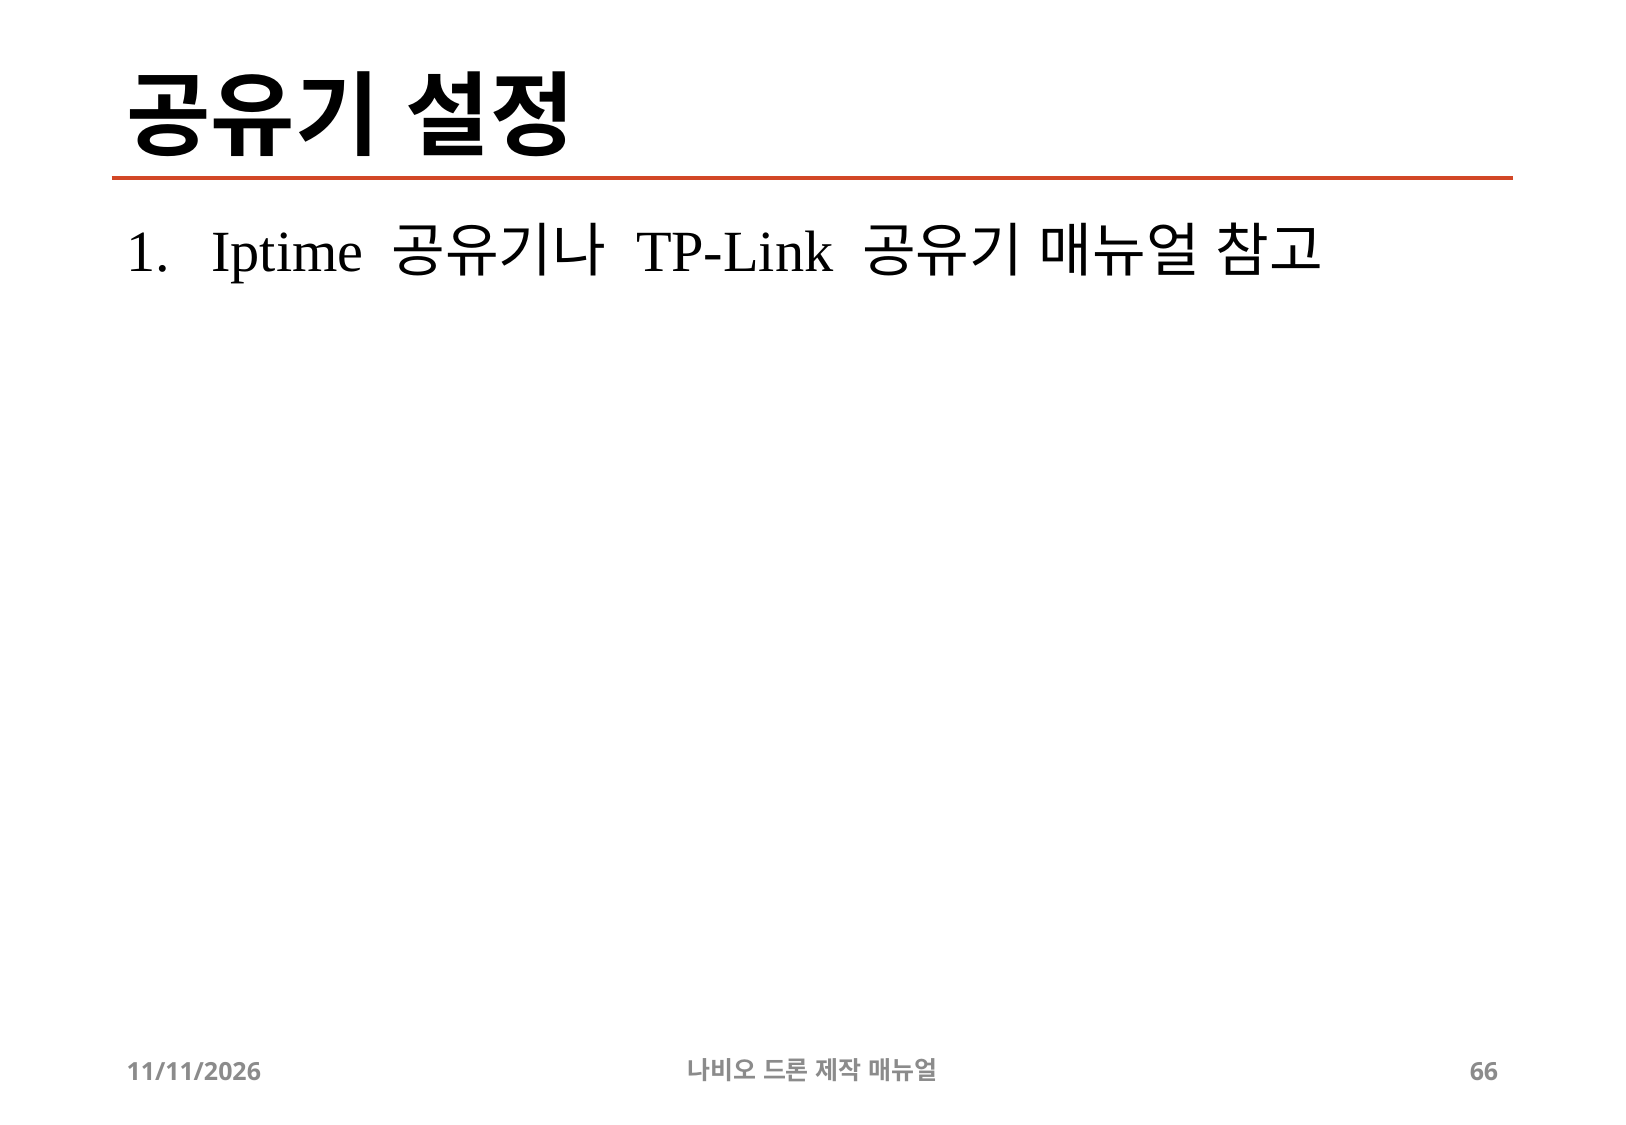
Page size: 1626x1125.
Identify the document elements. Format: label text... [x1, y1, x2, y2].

slide_number 66 [1433, 1042, 1514, 1103]
title 공유기 설정 [111, 59, 1514, 179]
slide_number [111, 1042, 303, 1103]
footer 나비오 드론 제작 매뉴얼 [538, 1042, 1087, 1103]
list Iptime 공유기나 TP-Link 공유기 매뉴얼 참고 [111, 205, 1514, 1014]
